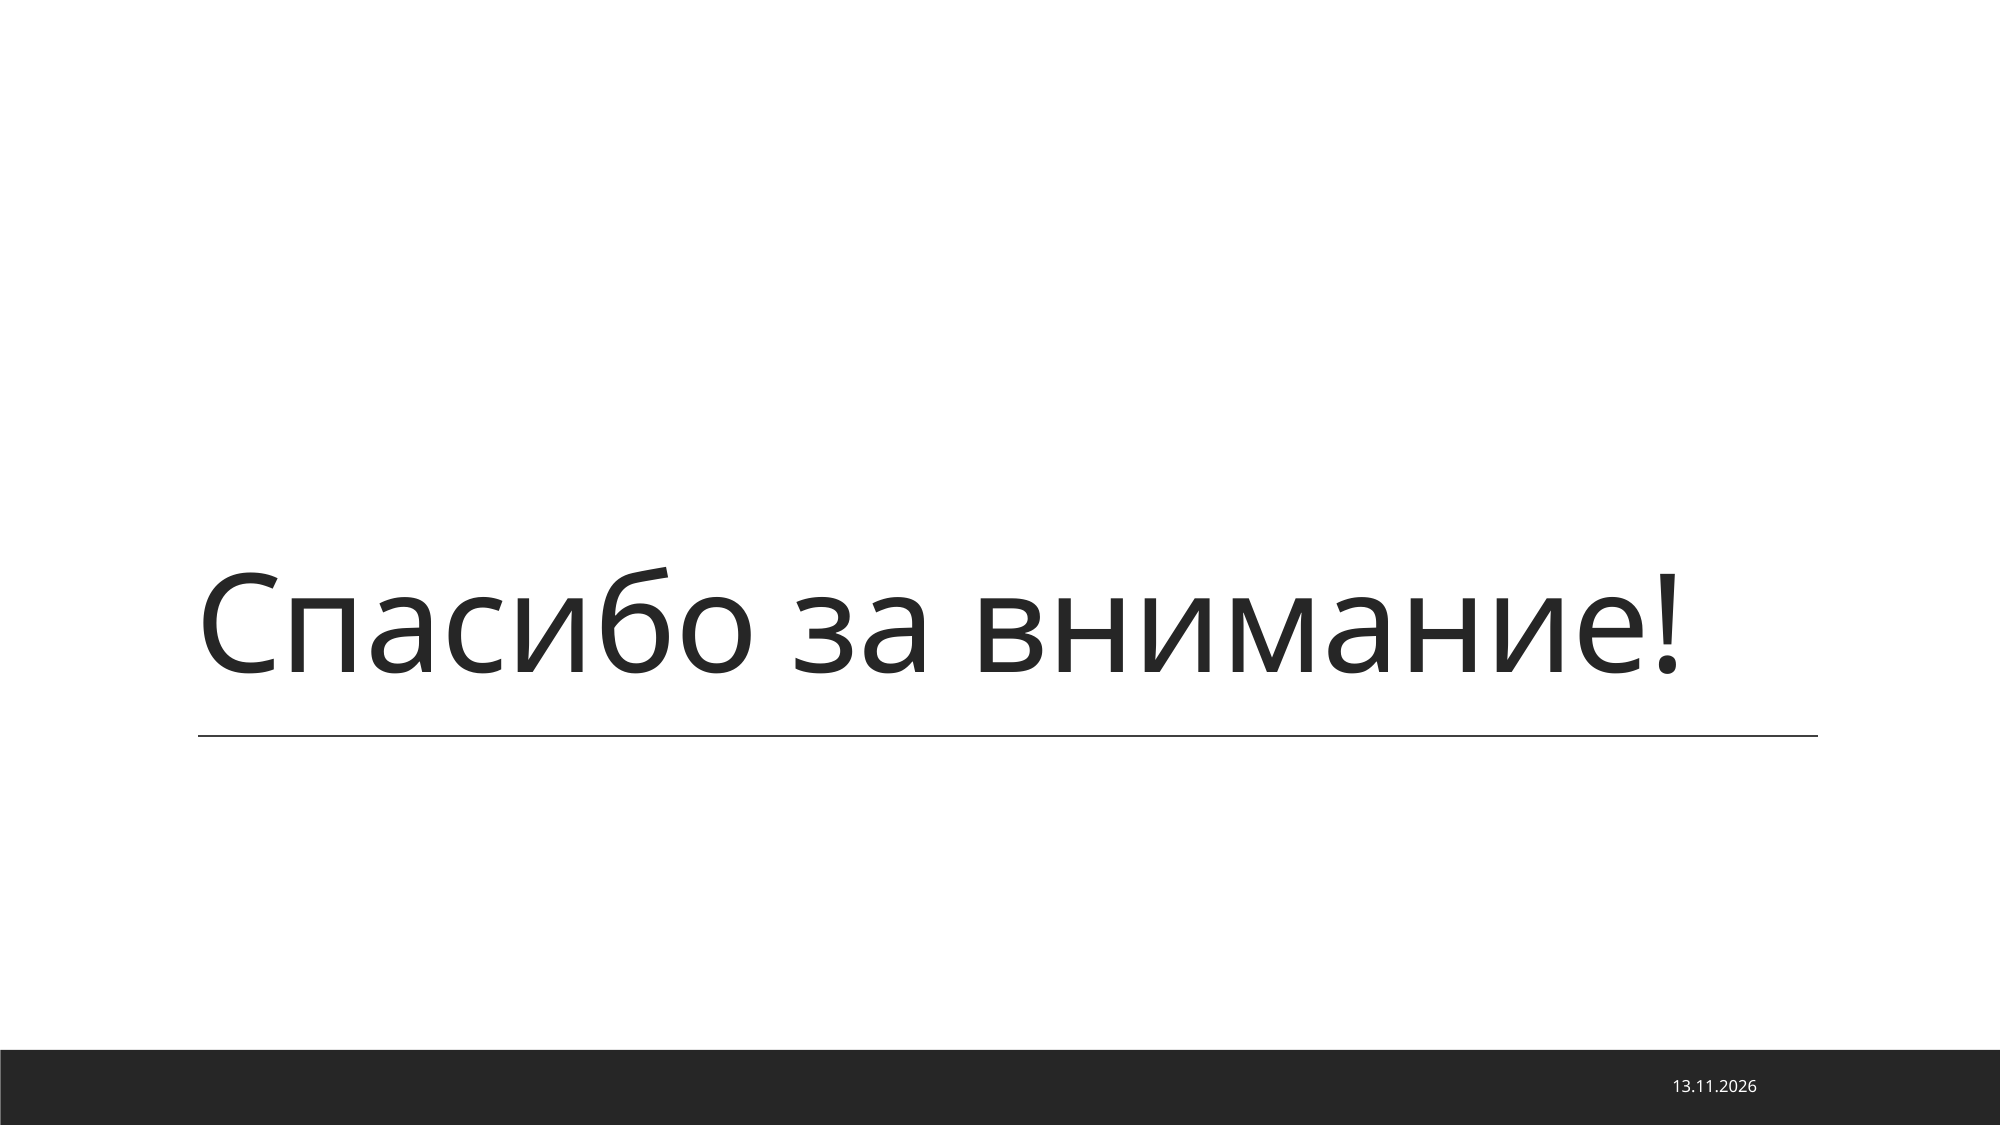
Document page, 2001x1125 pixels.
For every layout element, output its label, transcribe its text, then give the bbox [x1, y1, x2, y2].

title Спасибо за внимание! [180, 124, 1830, 710]
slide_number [1348, 1057, 1773, 1118]
